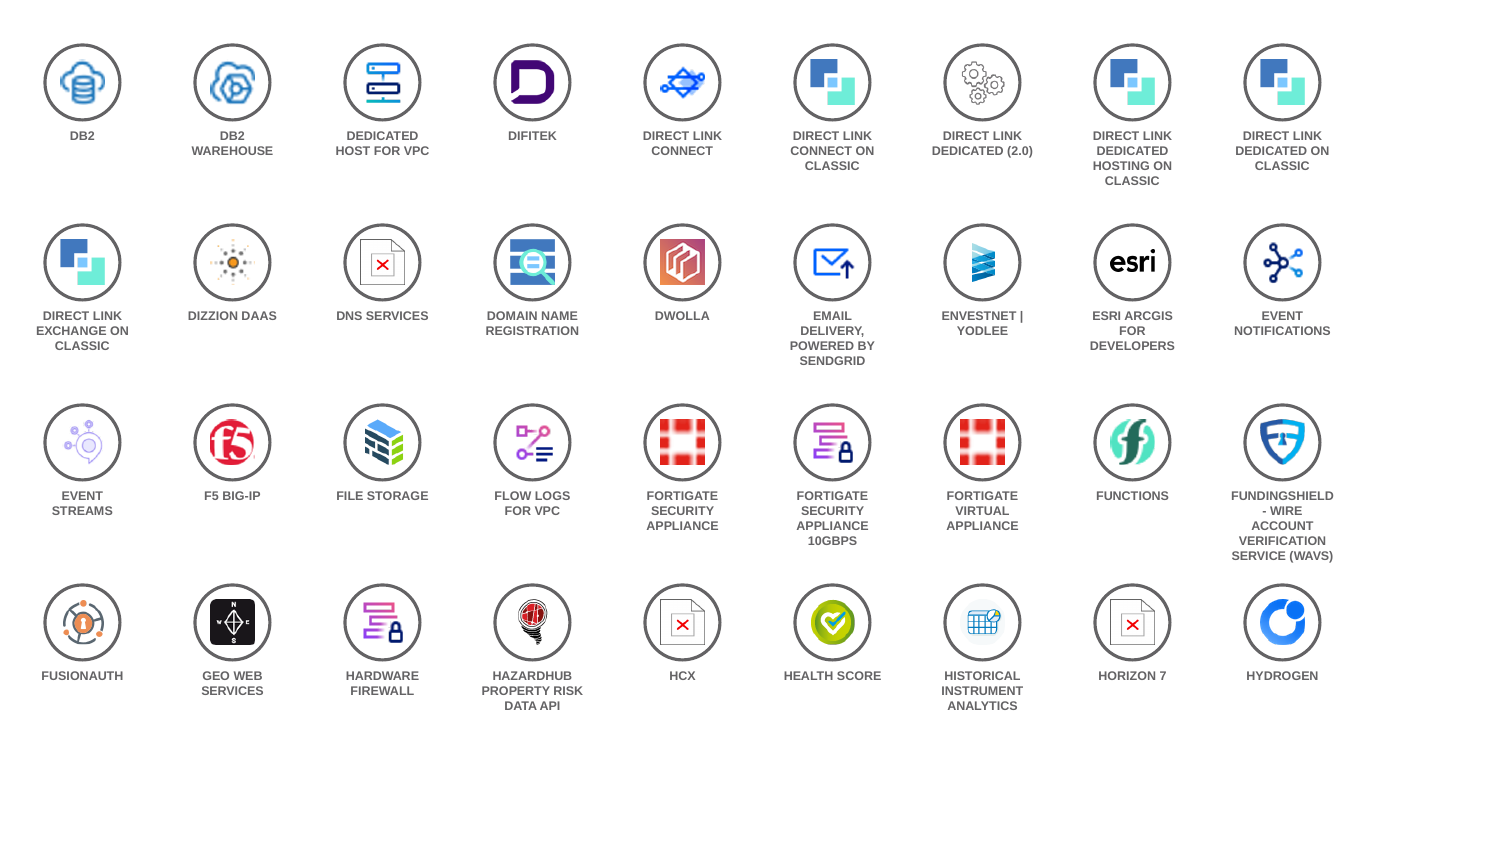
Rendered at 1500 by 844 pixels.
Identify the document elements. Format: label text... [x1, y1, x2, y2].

text_box [659, 652, 706, 660]
picture [59, 59, 106, 106]
text_box [359, 652, 406, 660]
text_box [1244, 44, 1320, 110]
text_box [944, 224, 1020, 290]
text_box [359, 112, 406, 120]
text_box [944, 404, 1020, 480]
text_box DOMAIN NAME REGISTRATION [479, 307, 585, 338]
picture [959, 59, 1006, 106]
text_box [494, 44, 570, 110]
picture [509, 59, 556, 106]
picture [1259, 419, 1306, 466]
text_box [944, 44, 1020, 110]
text_box [809, 112, 856, 120]
text_box DNS SERVICES [329, 307, 435, 323]
text_box DEDICATED HOST FOR VPC [329, 127, 435, 158]
text_box [794, 584, 870, 650]
text_box [209, 652, 256, 660]
text_box [1094, 44, 1170, 110]
text_box [959, 652, 1006, 660]
text_box [644, 44, 720, 110]
text_box HAZARDHUB PROPERTY RISK DATA API [479, 667, 585, 713]
text_box DIRECT LINK CONNECT ON CLASSIC [779, 127, 885, 173]
text_box DIRECT LINK CONNECT [629, 127, 735, 158]
text_box [1259, 292, 1306, 300]
text_box [644, 404, 720, 480]
text_box FORTIGATE SECURITY APPLIANCE 10GBPS [779, 487, 885, 548]
text_box [1109, 652, 1156, 660]
text_box [194, 44, 270, 110]
picture [359, 419, 406, 466]
text_box FUNCTIONS [1079, 487, 1185, 503]
picture [359, 59, 406, 106]
picture [59, 599, 106, 646]
picture [59, 239, 106, 286]
text_box EMAIL DELIVERY, POWERED BY SENDGRID [779, 307, 885, 368]
text_box [1244, 404, 1320, 480]
text_box [194, 584, 270, 650]
picture [1109, 239, 1156, 286]
picture [809, 59, 856, 106]
picture [1109, 419, 1156, 466]
text_box FORTIGATE SECURITY APPLIANCE [629, 487, 735, 533]
text_box ENVESTNET | YODLEE [929, 307, 1035, 338]
text_box HISTORICAL INSTRUMENT ANALYTICS [929, 667, 1035, 713]
picture [1259, 239, 1306, 286]
text_box FUNDINGSHIELD - WIRE ACCOUNT VERIFICATION SERVICE (WAVS) [1229, 487, 1335, 563]
text_box DB2 [29, 127, 135, 143]
text_box [344, 44, 420, 110]
text_box [1094, 224, 1170, 290]
picture [209, 599, 256, 646]
picture [1259, 59, 1306, 106]
text_box DIRECT LINK DEDICATED ON CLASSIC [1229, 127, 1335, 173]
text_box [794, 404, 870, 480]
picture [209, 419, 256, 466]
text_box [509, 112, 556, 120]
text_box HARDWARE FIREWALL [329, 667, 435, 698]
text_box [44, 584, 120, 650]
text_box [1244, 224, 1320, 290]
text_box [44, 44, 120, 110]
text_box FUSIONAUTH [29, 667, 135, 683]
text_box DIFITEK [479, 127, 585, 143]
text_box [644, 224, 720, 290]
text_box [1094, 404, 1170, 480]
text_box HORIZON 7 [1079, 667, 1185, 683]
picture [659, 599, 706, 646]
text_box [59, 652, 106, 660]
text_box [44, 404, 120, 480]
text_box [1109, 292, 1156, 300]
text_box [59, 112, 106, 120]
text_box [1109, 112, 1156, 120]
text_box DIRECT LINK DEDICATED (2.0) [929, 127, 1035, 158]
picture [809, 239, 856, 286]
text_box [809, 652, 856, 660]
picture [959, 239, 1006, 286]
text_box [944, 584, 1020, 650]
picture [359, 239, 406, 286]
picture [659, 419, 706, 466]
text_box [809, 292, 856, 300]
text_box [959, 292, 1006, 300]
text_box [194, 224, 270, 290]
text_box [1244, 584, 1320, 650]
text_box DIRECT LINK DEDICATED HOSTING ON CLASSIC [1079, 127, 1185, 188]
text_box [1259, 112, 1306, 120]
picture [659, 59, 706, 106]
picture [509, 419, 556, 466]
picture [959, 419, 1006, 466]
text_box ESRI ARCGIS FOR DEVELOPERS [1079, 307, 1185, 353]
text_box [494, 224, 570, 290]
text_box DWOLLA [629, 307, 735, 323]
text_box [59, 292, 106, 300]
text_box [494, 584, 570, 650]
text_box FLOW LOGS FOR VPC [479, 487, 585, 518]
text_box EVENT NOTIFICATIONS [1229, 307, 1335, 338]
text_box F5 BIG-IP [179, 487, 285, 503]
text_box [344, 224, 420, 290]
text_box [209, 112, 256, 120]
picture [809, 419, 856, 466]
text_box [509, 652, 556, 660]
text_box [1259, 652, 1306, 660]
text_box [1094, 584, 1170, 650]
text_box FILE STORAGE [329, 487, 435, 503]
text_box FORTIGATE VIRTUAL APPLIANCE [929, 487, 1035, 533]
text_box DIRECT LINK EXCHANGE ON CLASSIC [29, 307, 135, 353]
text_box [359, 292, 406, 300]
picture [659, 239, 706, 286]
picture [959, 599, 1006, 646]
picture [1109, 599, 1156, 646]
text_box HCX [629, 667, 735, 683]
picture [1109, 59, 1156, 106]
picture [1259, 599, 1306, 646]
text_box [44, 224, 120, 290]
picture [209, 59, 256, 106]
text_box [959, 112, 1006, 120]
text_box [194, 404, 270, 480]
picture [59, 419, 106, 466]
text_box [344, 404, 420, 480]
text_box HEALTH SCORE [779, 667, 885, 683]
text_box GEO WEB SERVICES [179, 667, 285, 698]
text_box [644, 584, 720, 650]
text_box [659, 112, 706, 120]
text_box [344, 584, 420, 650]
text_box [494, 404, 570, 480]
text_box [794, 224, 870, 290]
picture [809, 599, 856, 646]
text_box [509, 292, 556, 300]
text_box DB2 WAREHOUSE [179, 127, 285, 158]
text_box [209, 292, 256, 300]
text_box EVENT STREAMS [29, 487, 135, 518]
text_box [794, 44, 870, 110]
picture [359, 599, 406, 646]
text_box DIZZION DAAS [179, 307, 285, 323]
picture [209, 239, 256, 286]
text_box HYDROGEN [1229, 667, 1335, 683]
picture [509, 599, 556, 646]
text_box [659, 292, 706, 300]
picture [509, 239, 556, 286]
